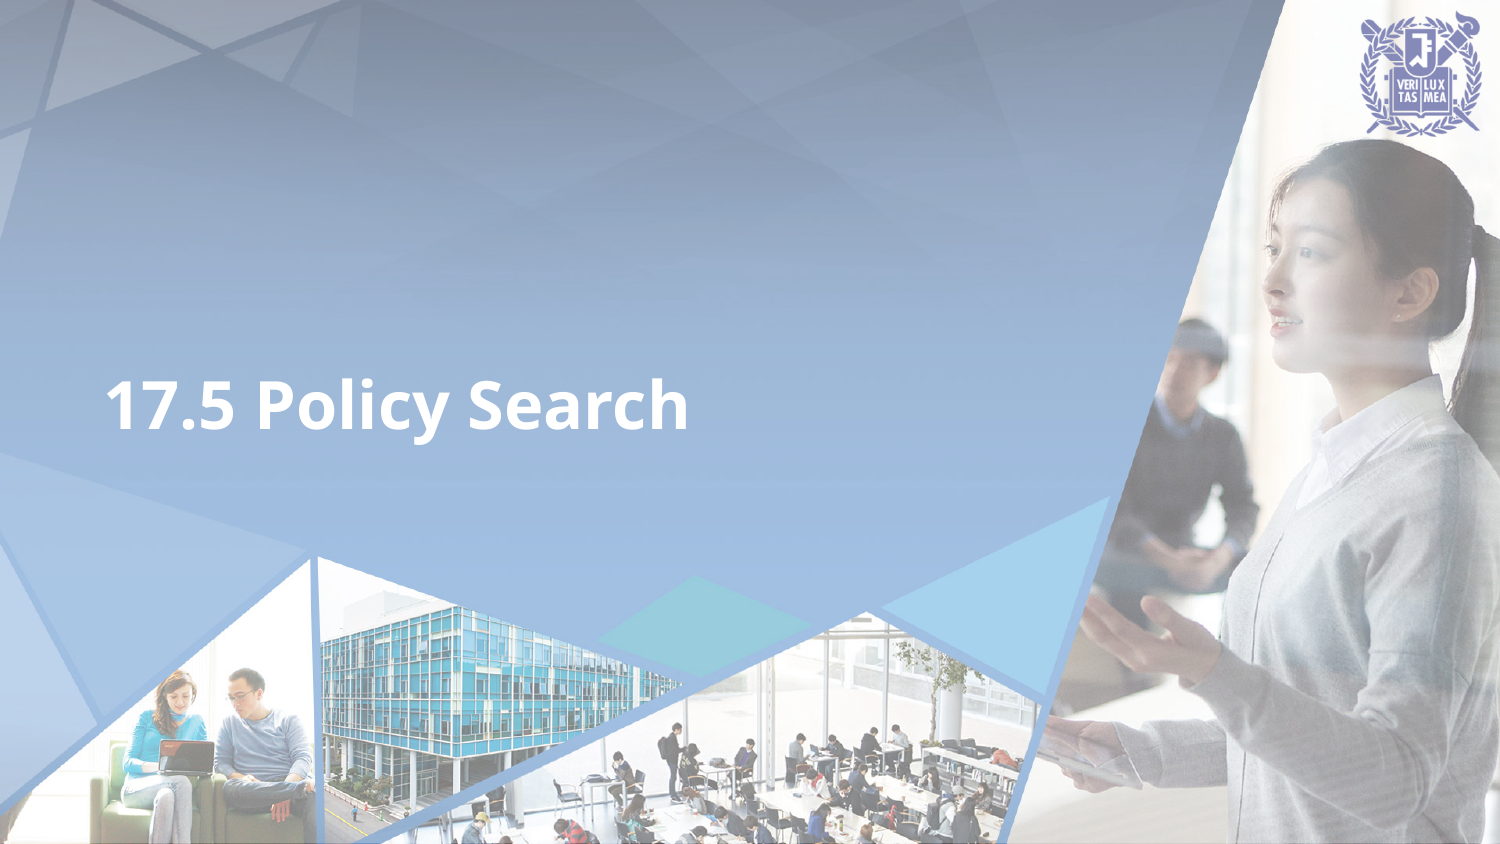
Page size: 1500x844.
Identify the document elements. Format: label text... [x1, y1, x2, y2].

picture [1357, 10, 1484, 137]
text_box [0, 0, 1500, 844]
text_box 17.5 Policy Search [88, 339, 1294, 446]
